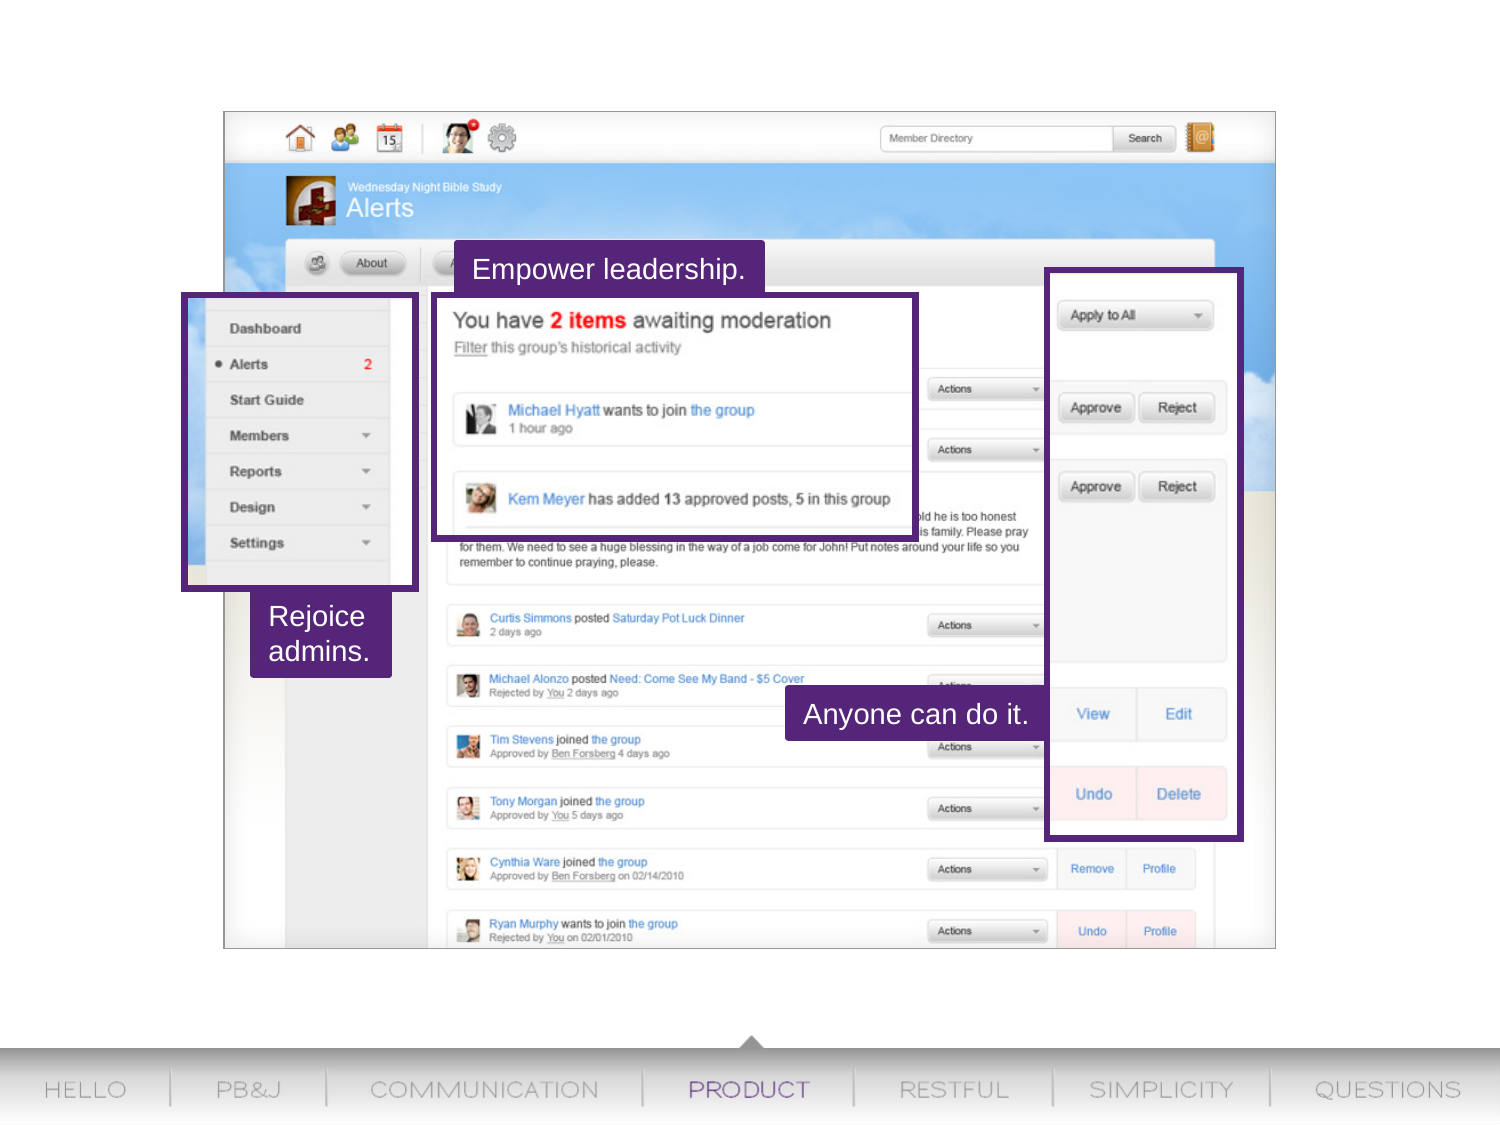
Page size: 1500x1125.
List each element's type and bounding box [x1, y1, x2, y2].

picture [0, 1034, 1500, 1125]
text_box [437, 242, 913, 536]
text_box [787, 272, 1238, 836]
picture [224, 112, 1276, 949]
text_box [187, 297, 413, 677]
